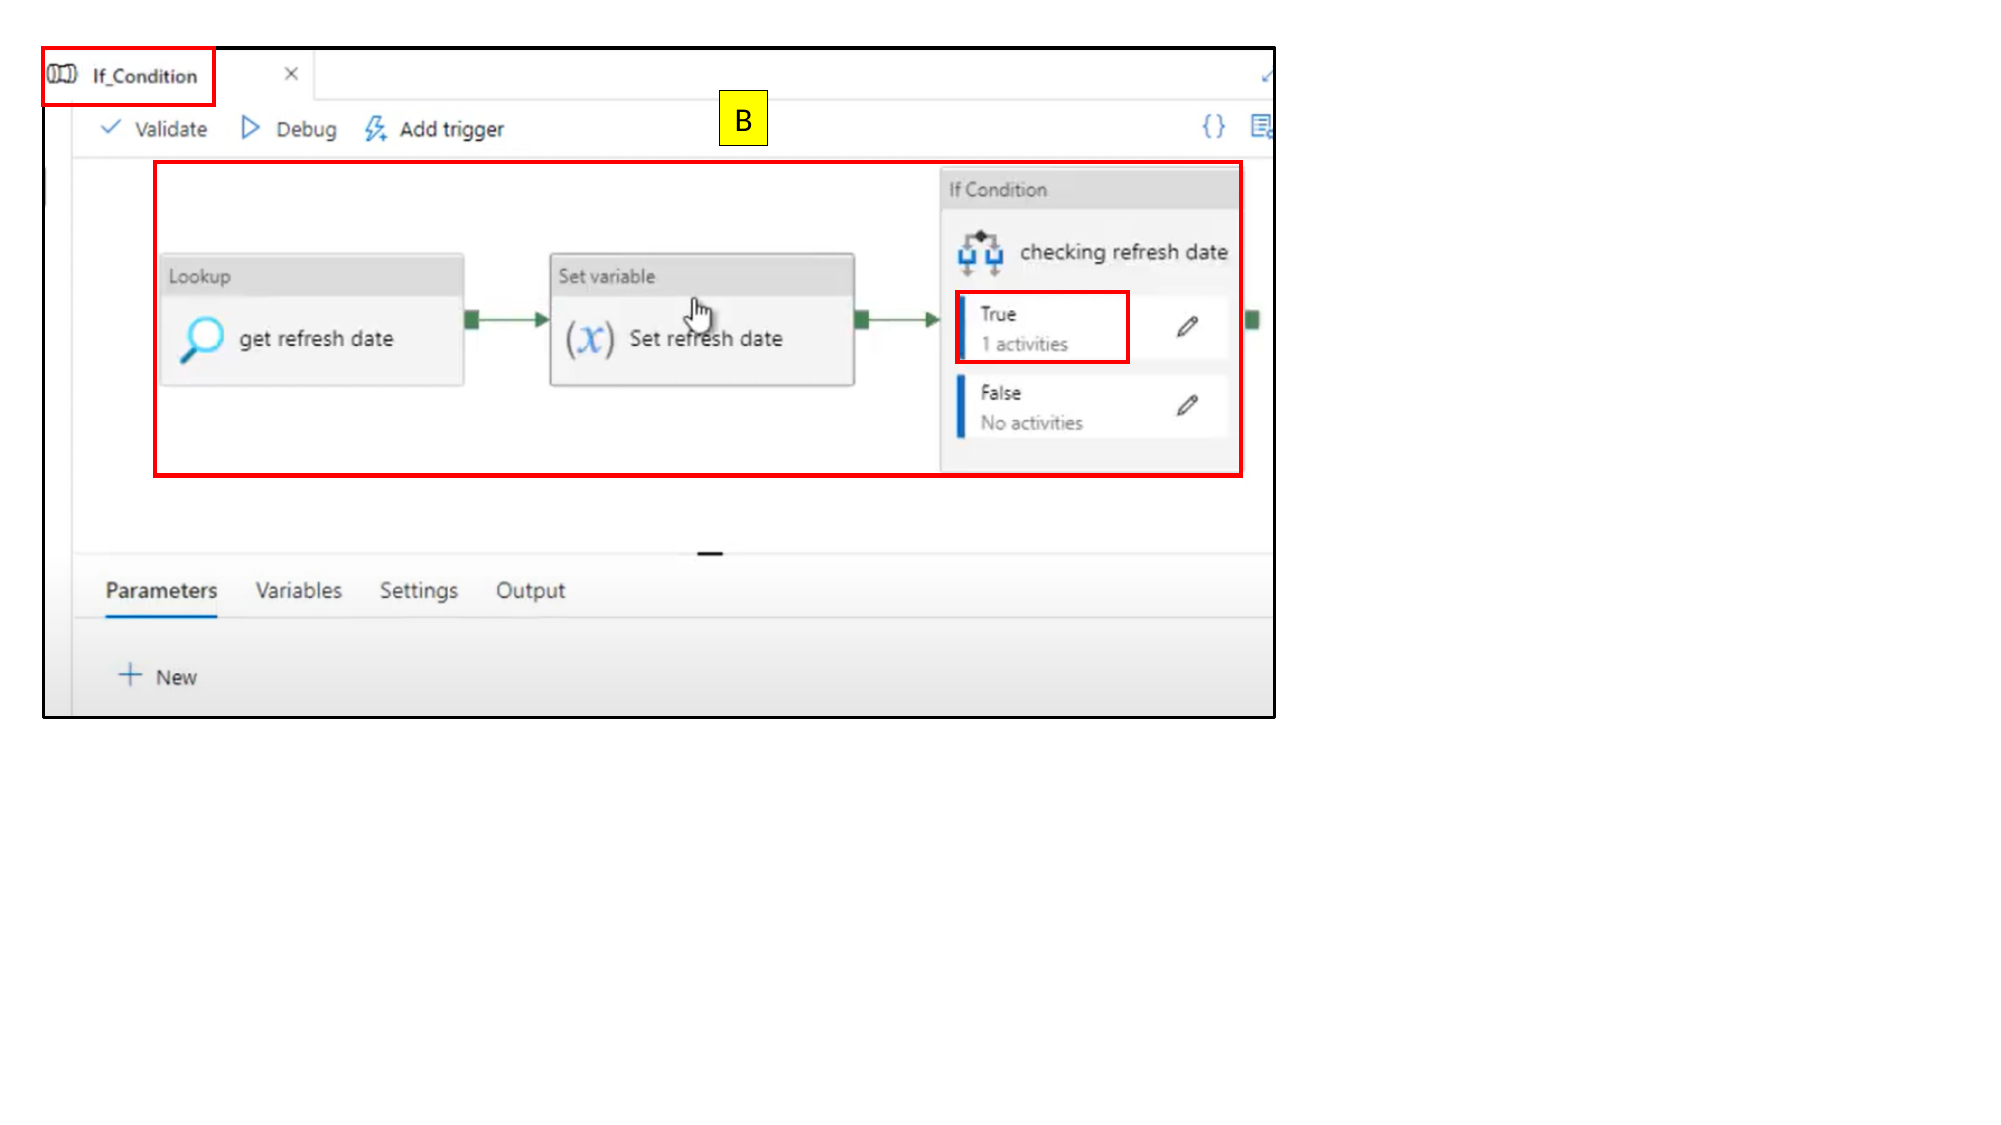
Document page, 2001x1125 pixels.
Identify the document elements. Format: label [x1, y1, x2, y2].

picture [44, 49, 1274, 717]
